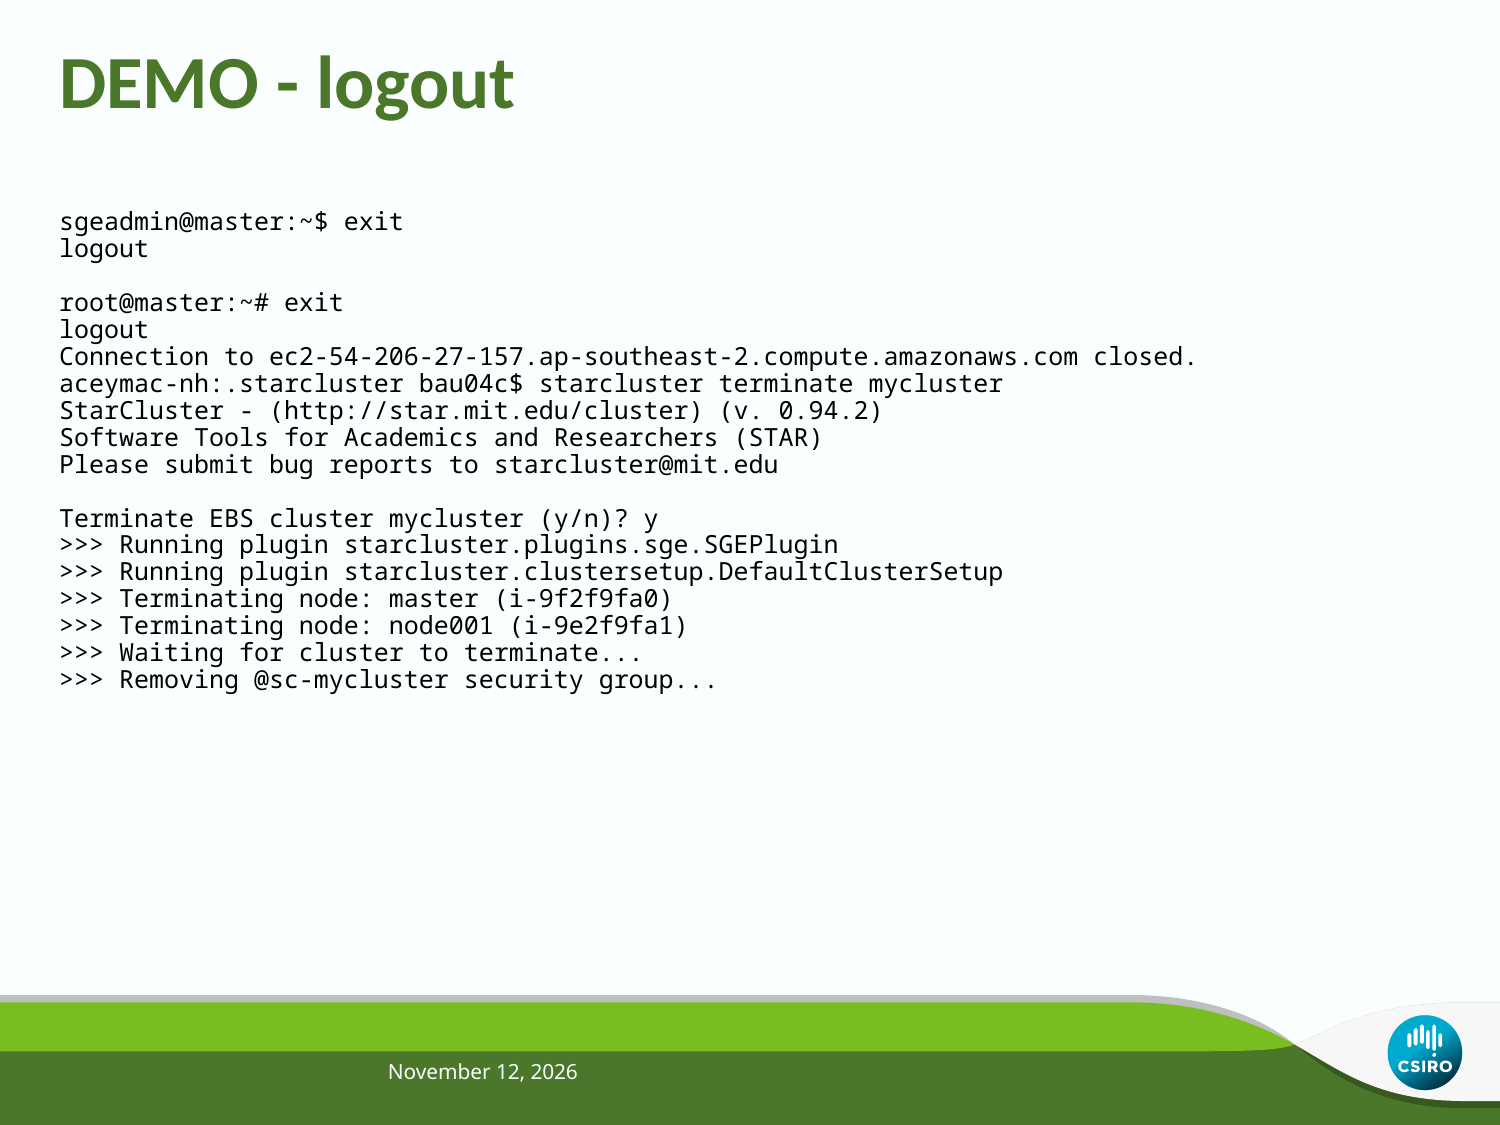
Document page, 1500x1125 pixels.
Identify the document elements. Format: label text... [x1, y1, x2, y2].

title DEMO - logout [58, 44, 1448, 186]
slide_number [372, 1042, 657, 1103]
list sgeadmin@master:~$ exit logout root@master:~# exit logout Connection to ec2-54-206-27-157.ap-southeast-2.compute.amazonaws.com closed. aceymac-nh:.starcluster bau04c$ starcluster terminate mycluster StarCluster - (http://star.mit.edu/cluster) (v. 0.94.2) Software Tools for Academics and Researchers (STAR) Please submit bug reports to starcluster@mit.edu Terminate EBS cluster mycluster (y/n)? y >>> Running plugin starcluster.plugins.sge.SGEPlugin >>> Running plugin starcluster.clustersetup.DefaultClusterSetup >>> Terminating node: master (i-9f2f9fa0) >>> Terminating node: node001 (i-9e2f9fa1) >>> Waiting for cluster to terminate... >>> Removing @sc-mycluster security group... [58, 209, 1448, 958]
